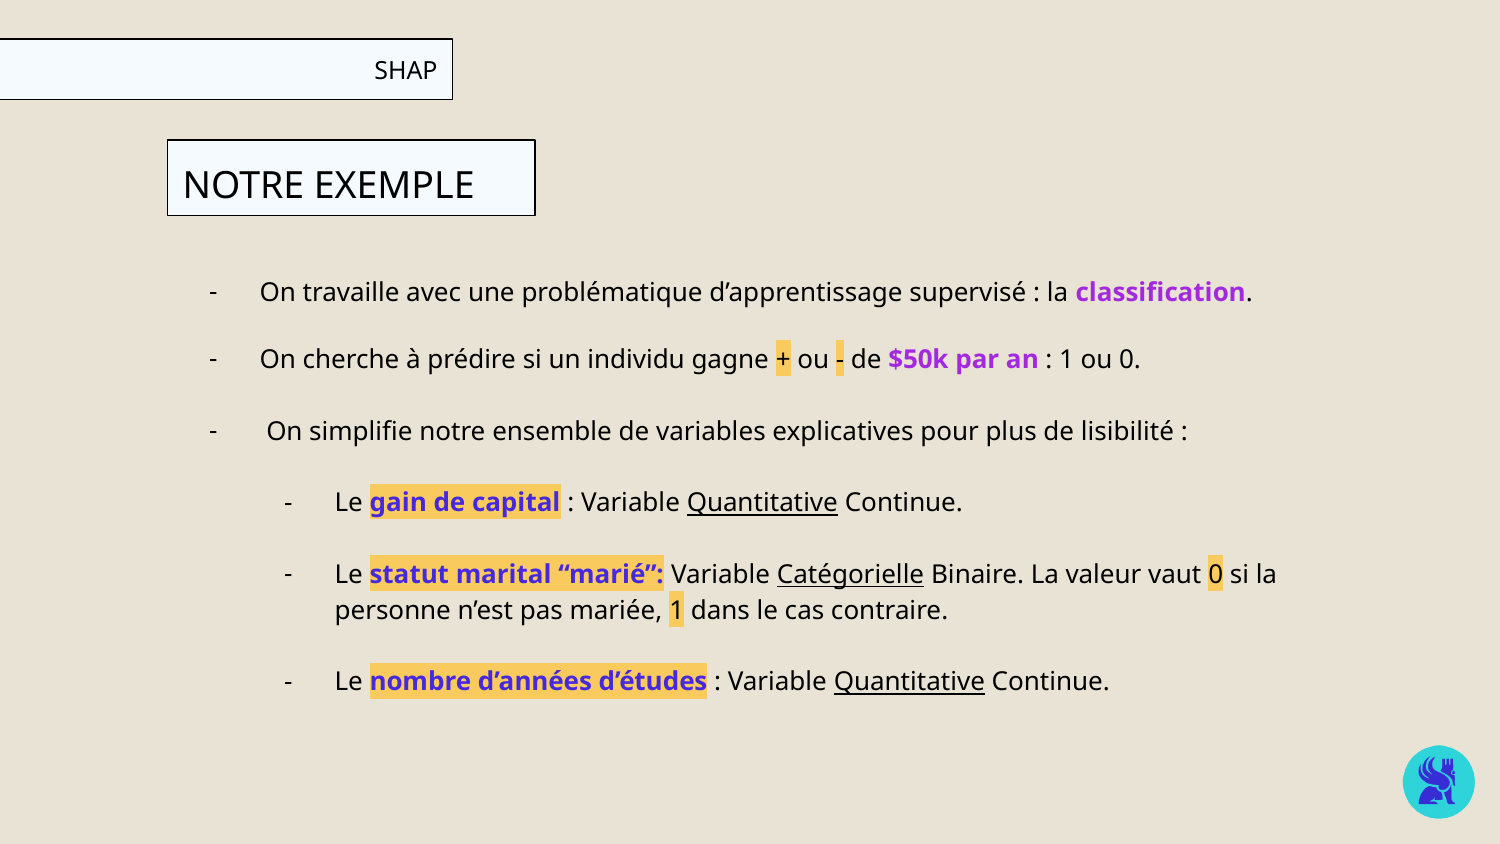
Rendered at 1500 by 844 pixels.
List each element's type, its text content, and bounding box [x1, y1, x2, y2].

picture [1402, 745, 1475, 819]
subtitle NOTRE EXEMPLE [167, 139, 536, 216]
list On travaille avec une problématique d’apprentissage supervisé : la classification. On cherche à prédire si un individu gagne + ou - de $50k par an : 1 ou 0. On simplifie notre ensemble de variables explicatives pour plus de lisibilité : Le gain de capital : Variable Quantitative Continue. Le statut marital “marié”: Variable Catégorielle Binaire. La valeur vaut 0 si la personne n’est pas mariée, 1 dans le cas contraire. Le nombre d’années d’études : Variable Quantitative Continue. [169, 255, 1329, 799]
title SHAP [0, 38, 453, 100]
